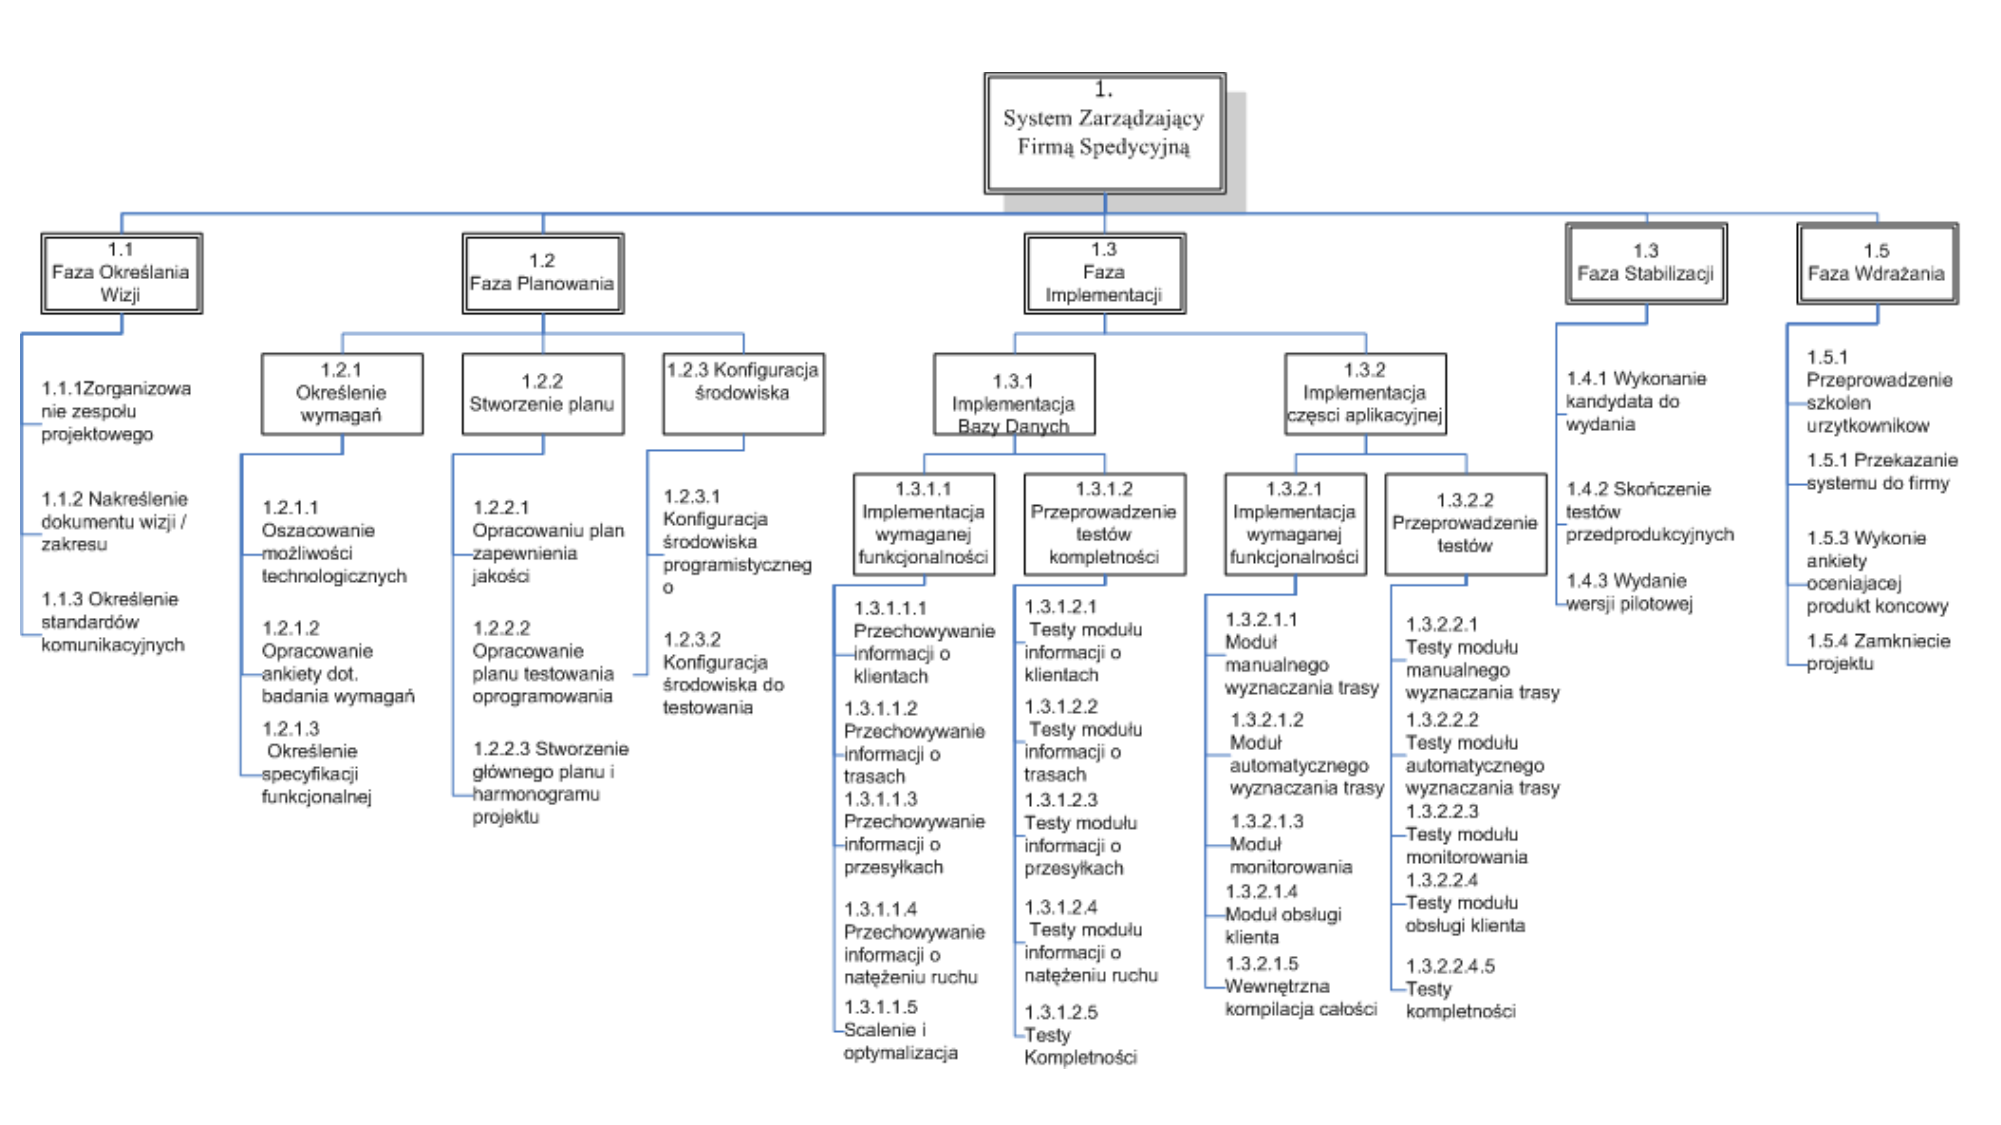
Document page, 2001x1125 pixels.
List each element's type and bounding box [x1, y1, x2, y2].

picture [19, 72, 1964, 1070]
